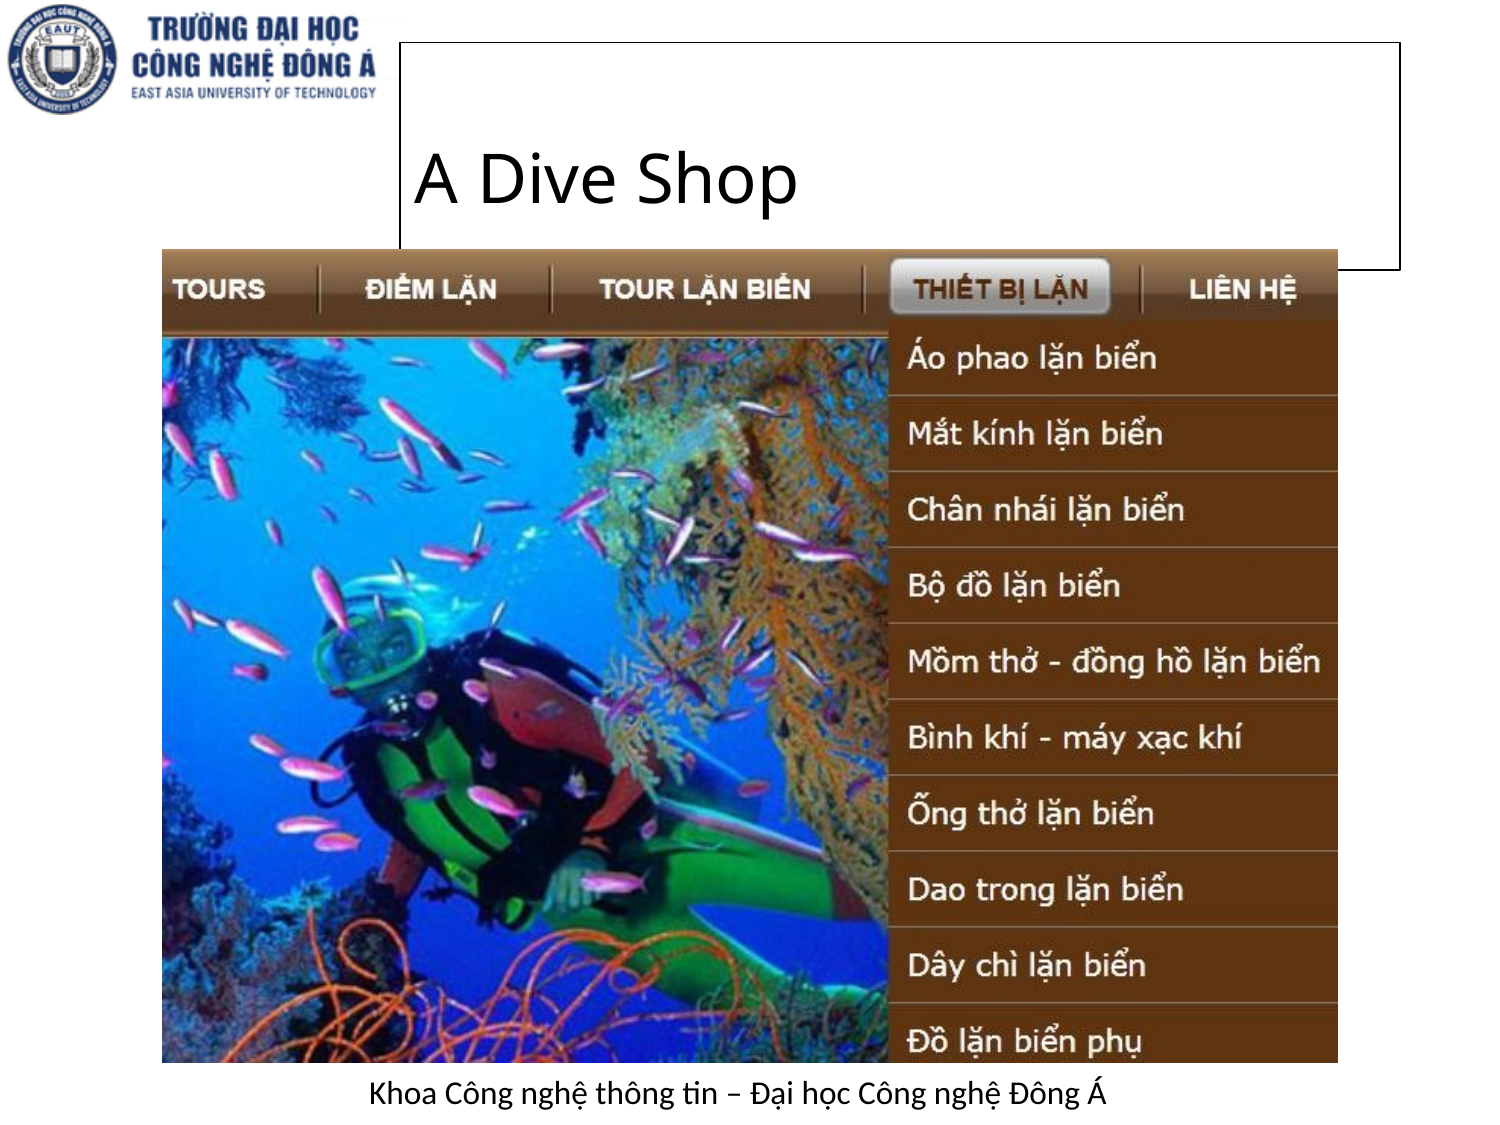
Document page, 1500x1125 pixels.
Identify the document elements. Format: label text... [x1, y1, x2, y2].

title A Dive Shop [399, 42, 1400, 270]
picture [162, 249, 1338, 1063]
picture [0, 4, 403, 115]
